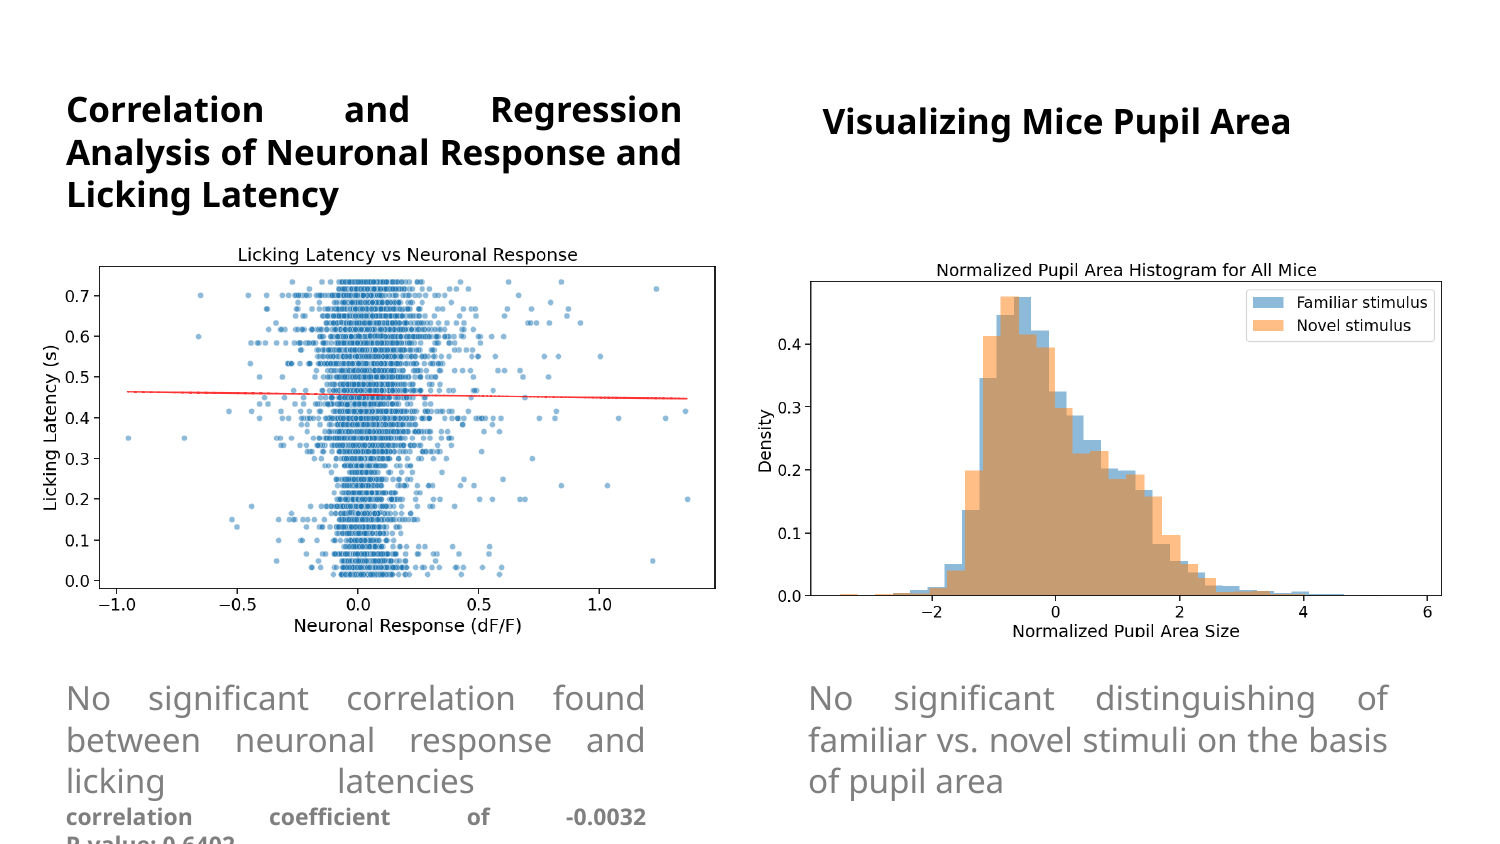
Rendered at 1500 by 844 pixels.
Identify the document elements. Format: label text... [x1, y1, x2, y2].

picture [749, 246, 1448, 637]
title Visualizing Mice Pupil Area [807, 84, 1419, 187]
picture [36, 240, 721, 643]
title Correlation and Regression Analysis of Neuronal Response and Licking Latency [51, 72, 698, 210]
list No significant distinguishing of familiar vs. novel stimuli on the basis of pupil area [793, 660, 1405, 844]
list No significant correlation found between neuronal response and licking latencies correlation coefficient of -0.0032 P-value: 0.6402 [50, 660, 662, 844]
